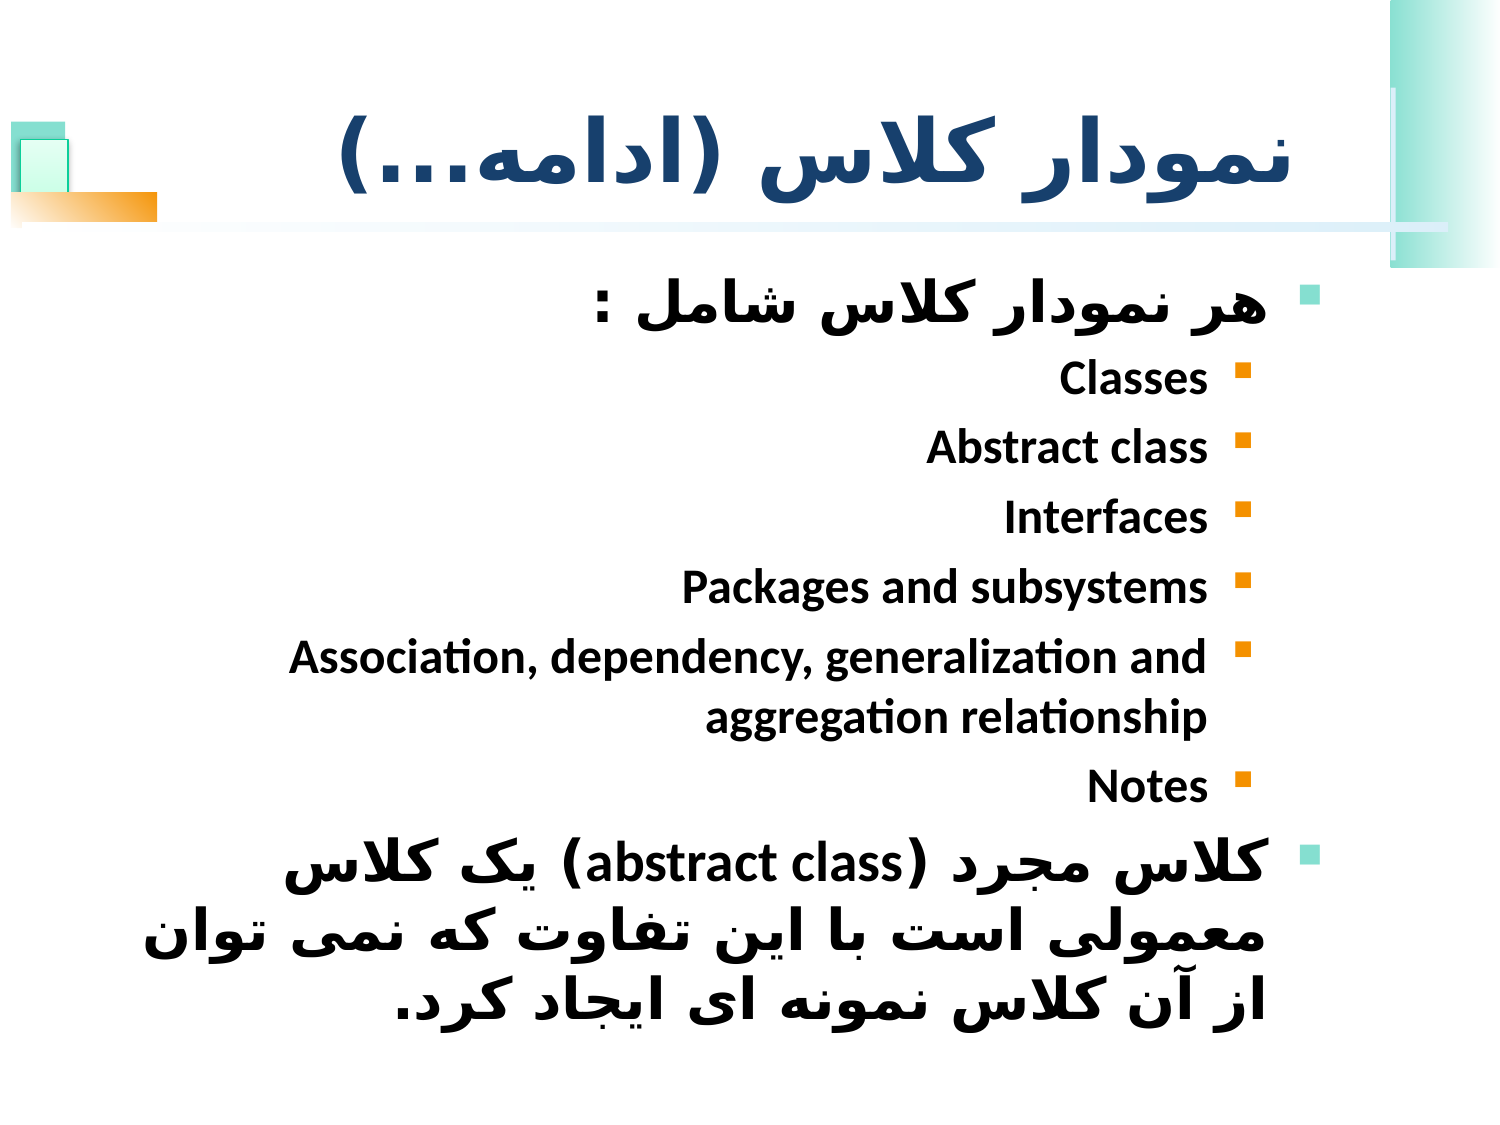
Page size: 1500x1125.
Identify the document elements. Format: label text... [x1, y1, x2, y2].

list هر نمودار کلاس شامل : Classes Abstract class Interfaces Packages and subsystems Association, dependency, generalization and aggregation relationship Notes کلاس مجرد (abstract class) یک کلاس معمولی است با این تفاوت که نمی توان از آن کلاس نمونه ای ایجاد کرد. [58, 257, 1337, 1044]
title نمودار کلاس (ادامه...) [46, 19, 1313, 208]
